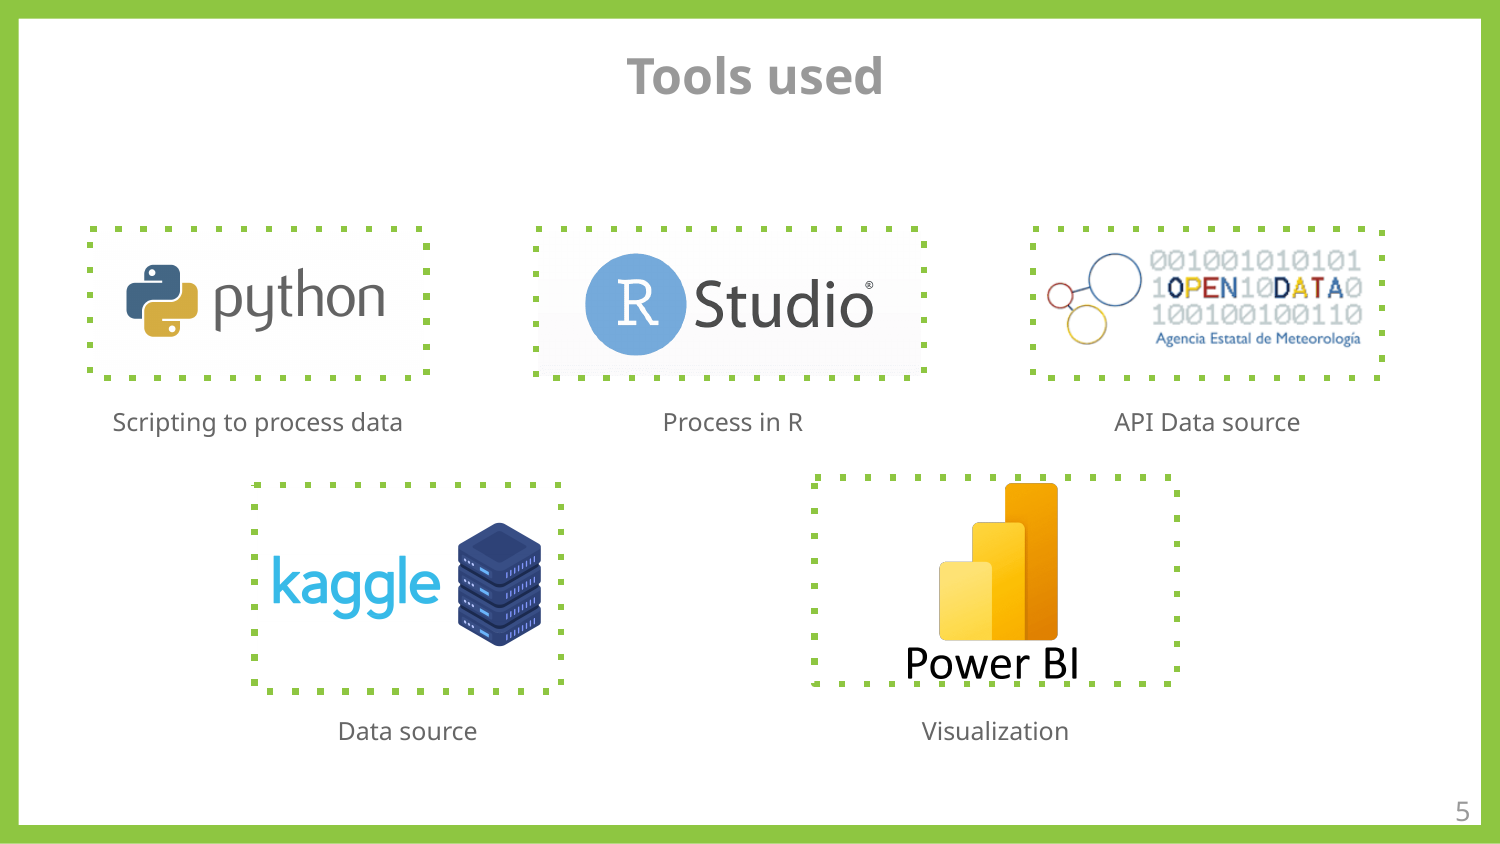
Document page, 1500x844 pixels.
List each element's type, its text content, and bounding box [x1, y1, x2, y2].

text_box Data source [214, 700, 601, 761]
picture [93, 231, 424, 376]
picture [1035, 231, 1380, 376]
text_box Scripting to process data [65, 391, 452, 452]
picture [817, 480, 1175, 682]
title Tools used [93, 46, 1419, 120]
text_box API Data source [1014, 391, 1401, 452]
slide_number ‹#› [1425, 779, 1500, 844]
picture [257, 487, 559, 689]
text_box Process in R [539, 391, 927, 452]
text_box Visualization [802, 700, 1189, 761]
picture [538, 231, 921, 376]
